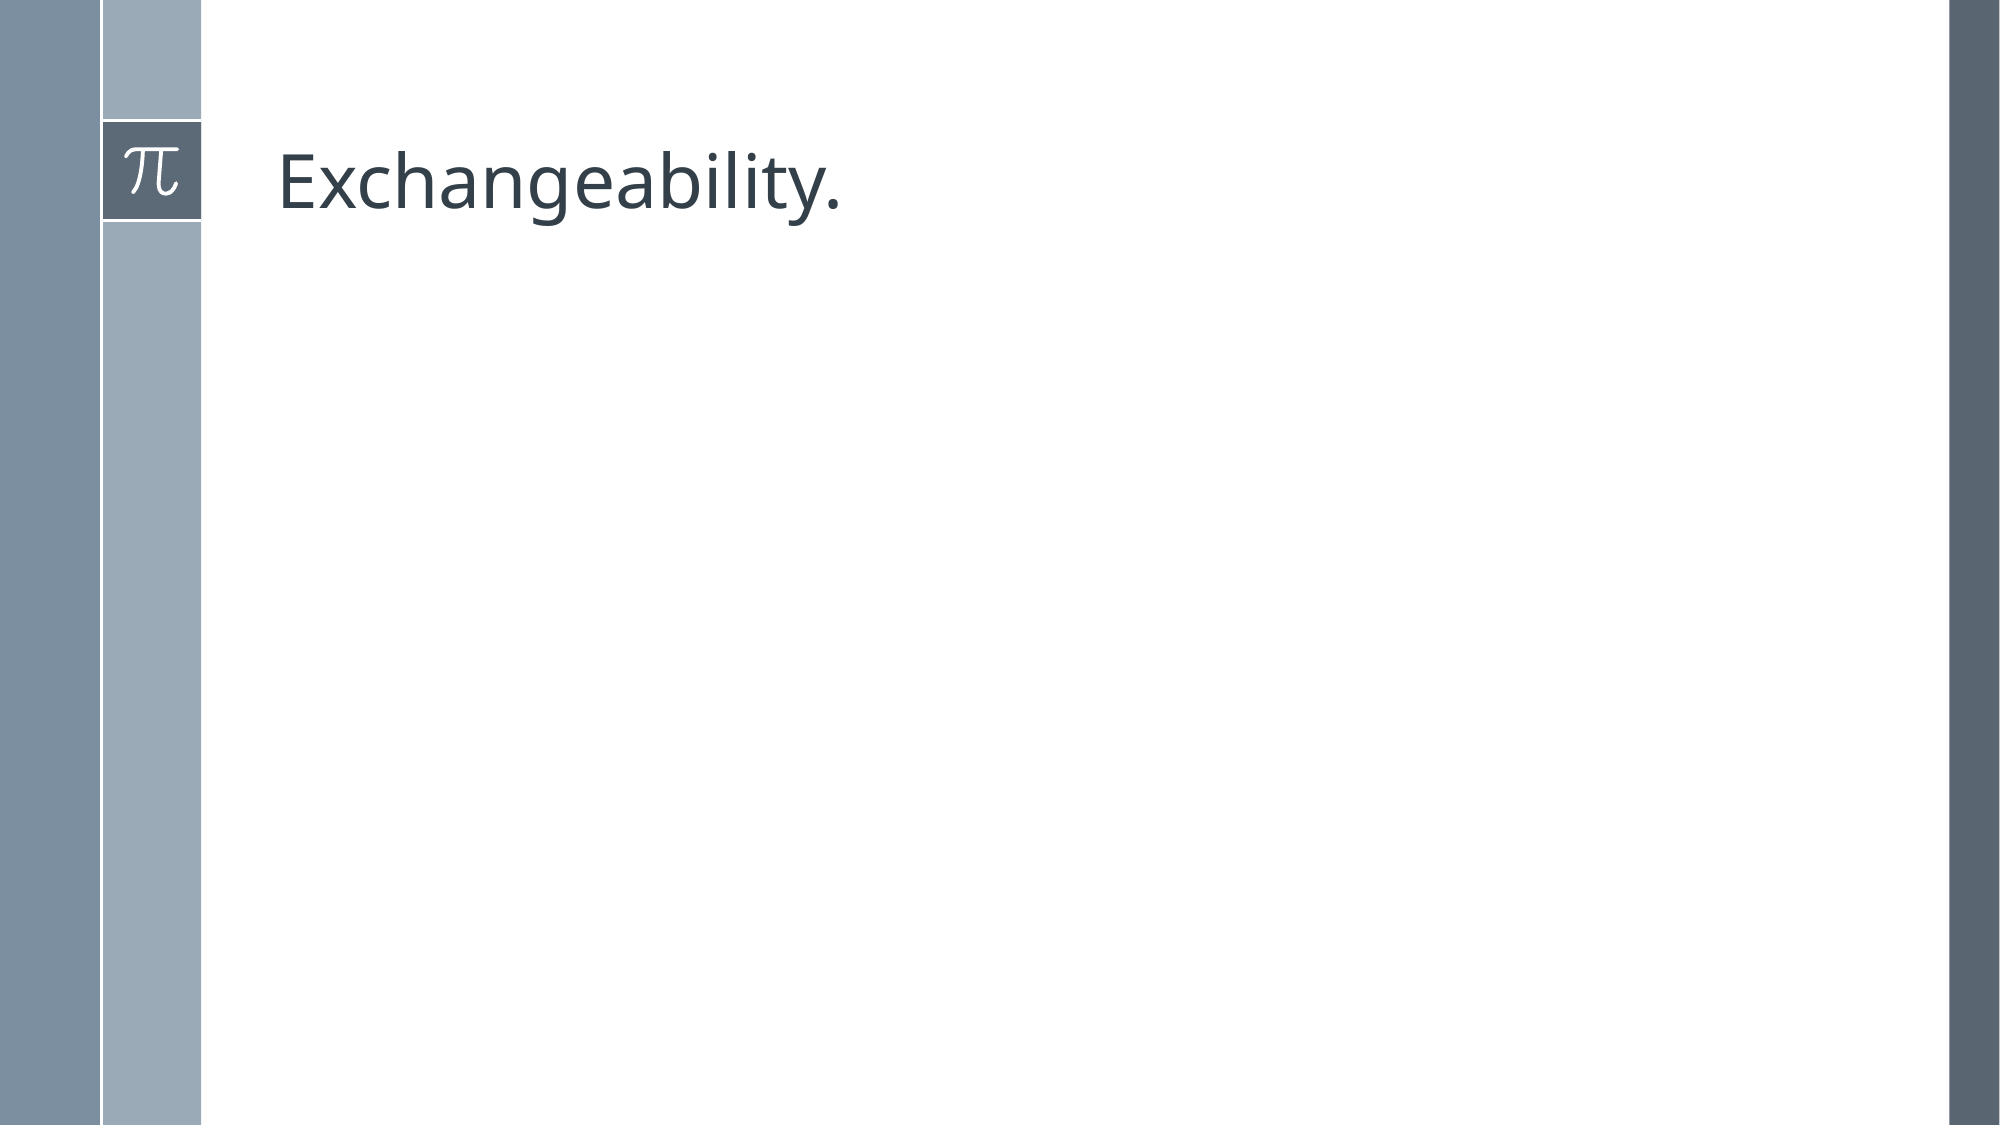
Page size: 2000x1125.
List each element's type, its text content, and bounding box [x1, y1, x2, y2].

title Exchangeability. [261, 29, 1867, 233]
